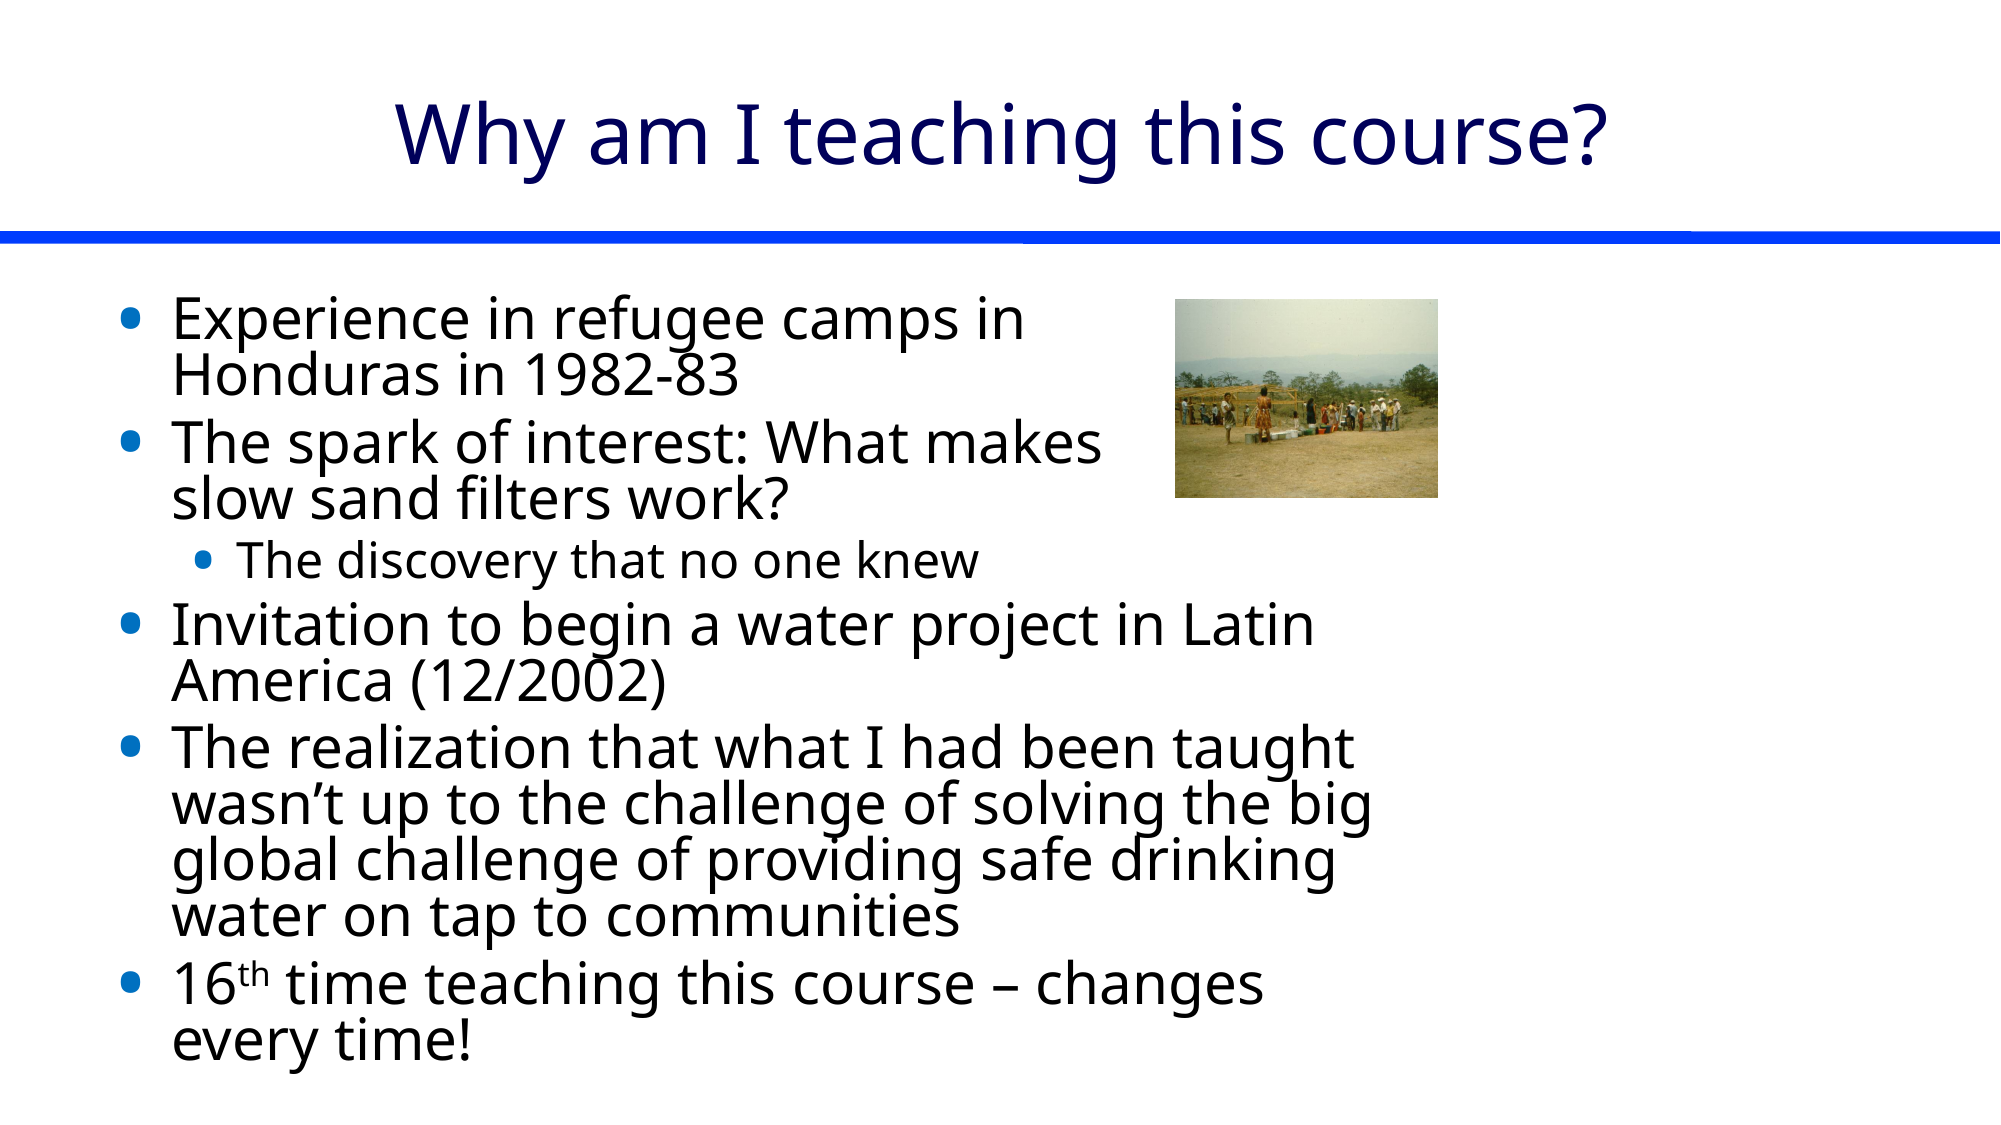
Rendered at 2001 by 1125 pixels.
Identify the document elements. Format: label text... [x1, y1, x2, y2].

list Experience in refugee camps in Honduras in 1982-83 The spark of interest: What makes slow sand filters work? The discovery that no one knew Invitation to begin a water project in Latin America (12/2002) The realization that what I had been taught wasn’t up to the challenge of solving the big global challenge of providing safe drinking water on tap to communities 16th time teaching this course – changes every time! [99, 287, 1438, 1038]
picture [1174, 299, 1438, 498]
title Why am I teaching this course? [75, 37, 1930, 225]
